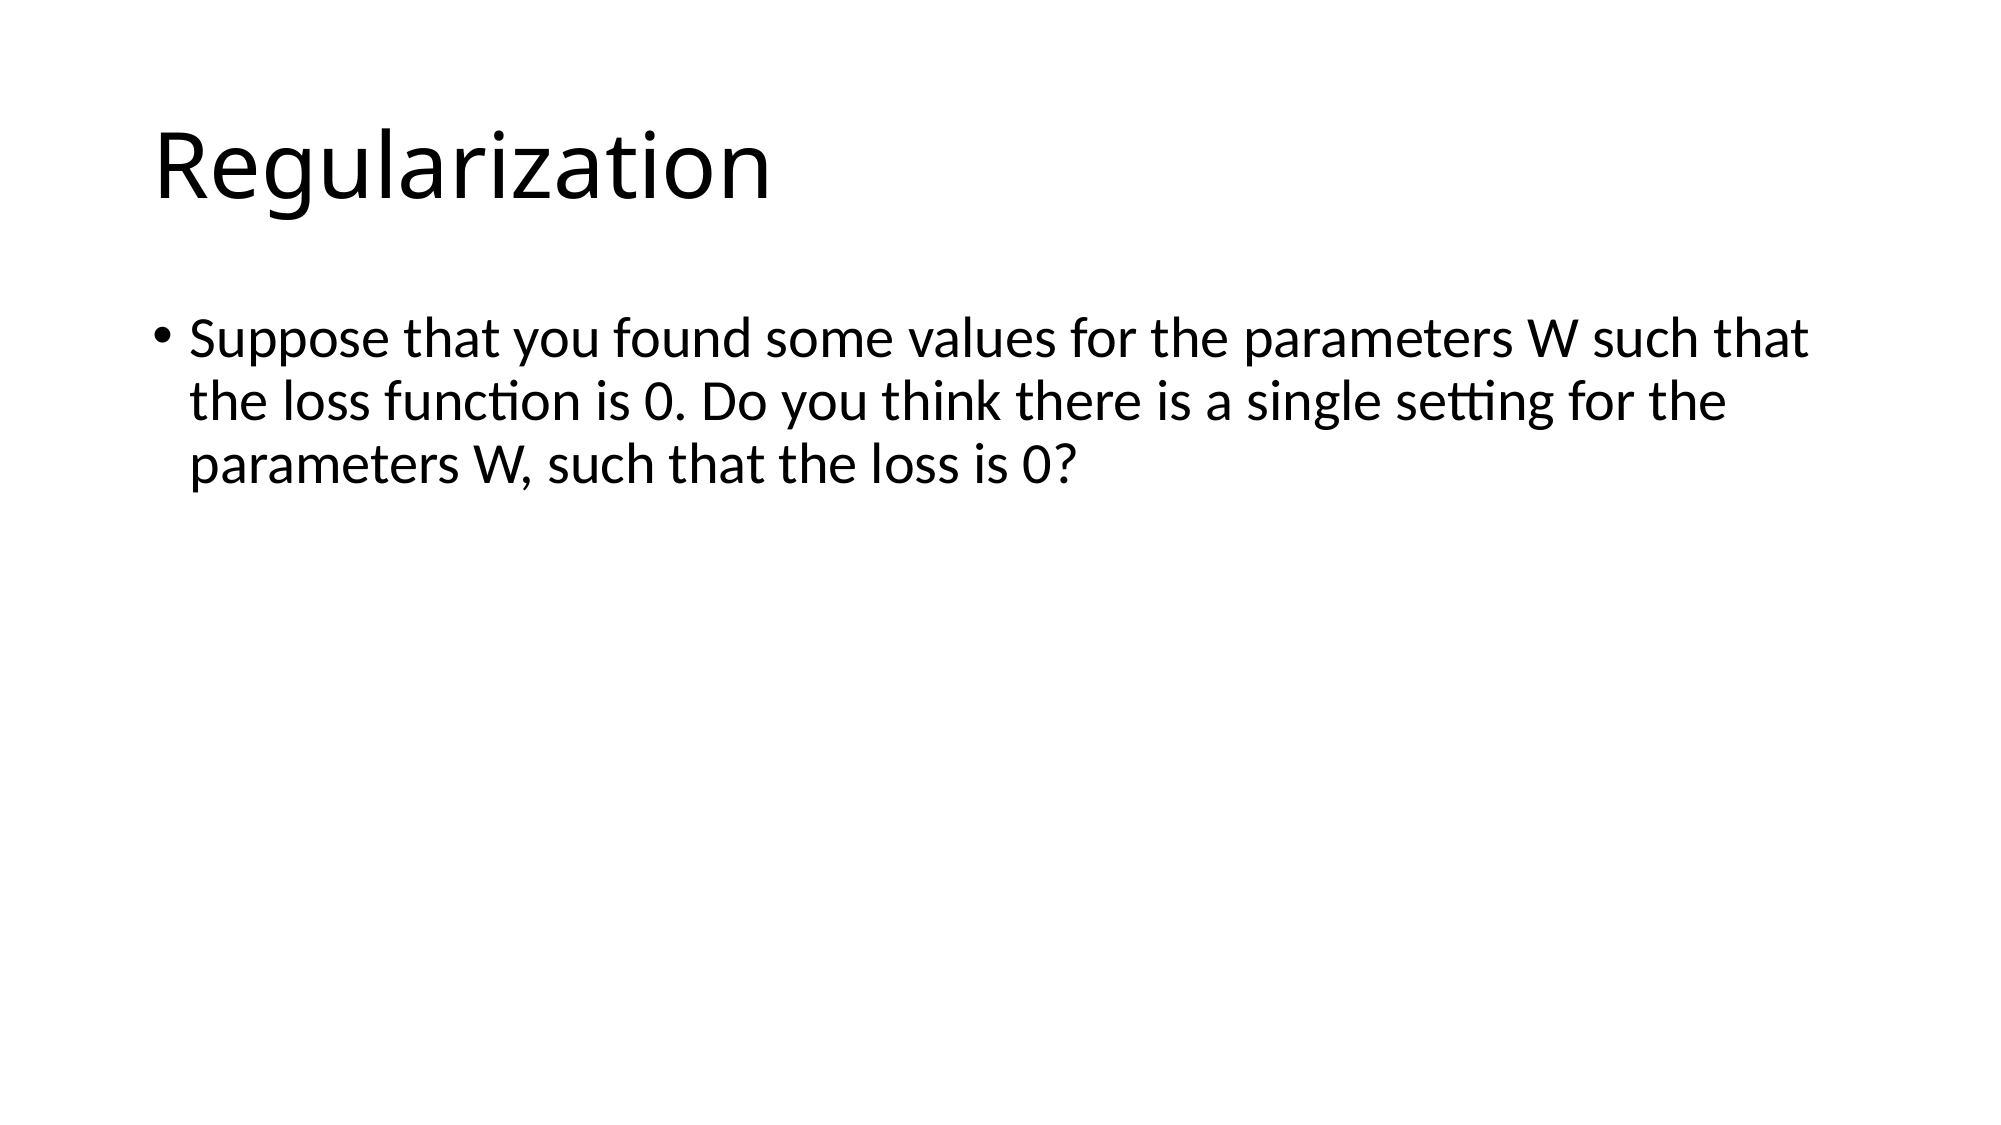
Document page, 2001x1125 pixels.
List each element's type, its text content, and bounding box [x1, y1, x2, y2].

title Regularization [137, 59, 1863, 278]
list Suppose that you found some values for the parameters W such that the loss function is 0. Do you think there is a single setting for the parameters W, such that the loss is 0? [137, 299, 1863, 1014]
